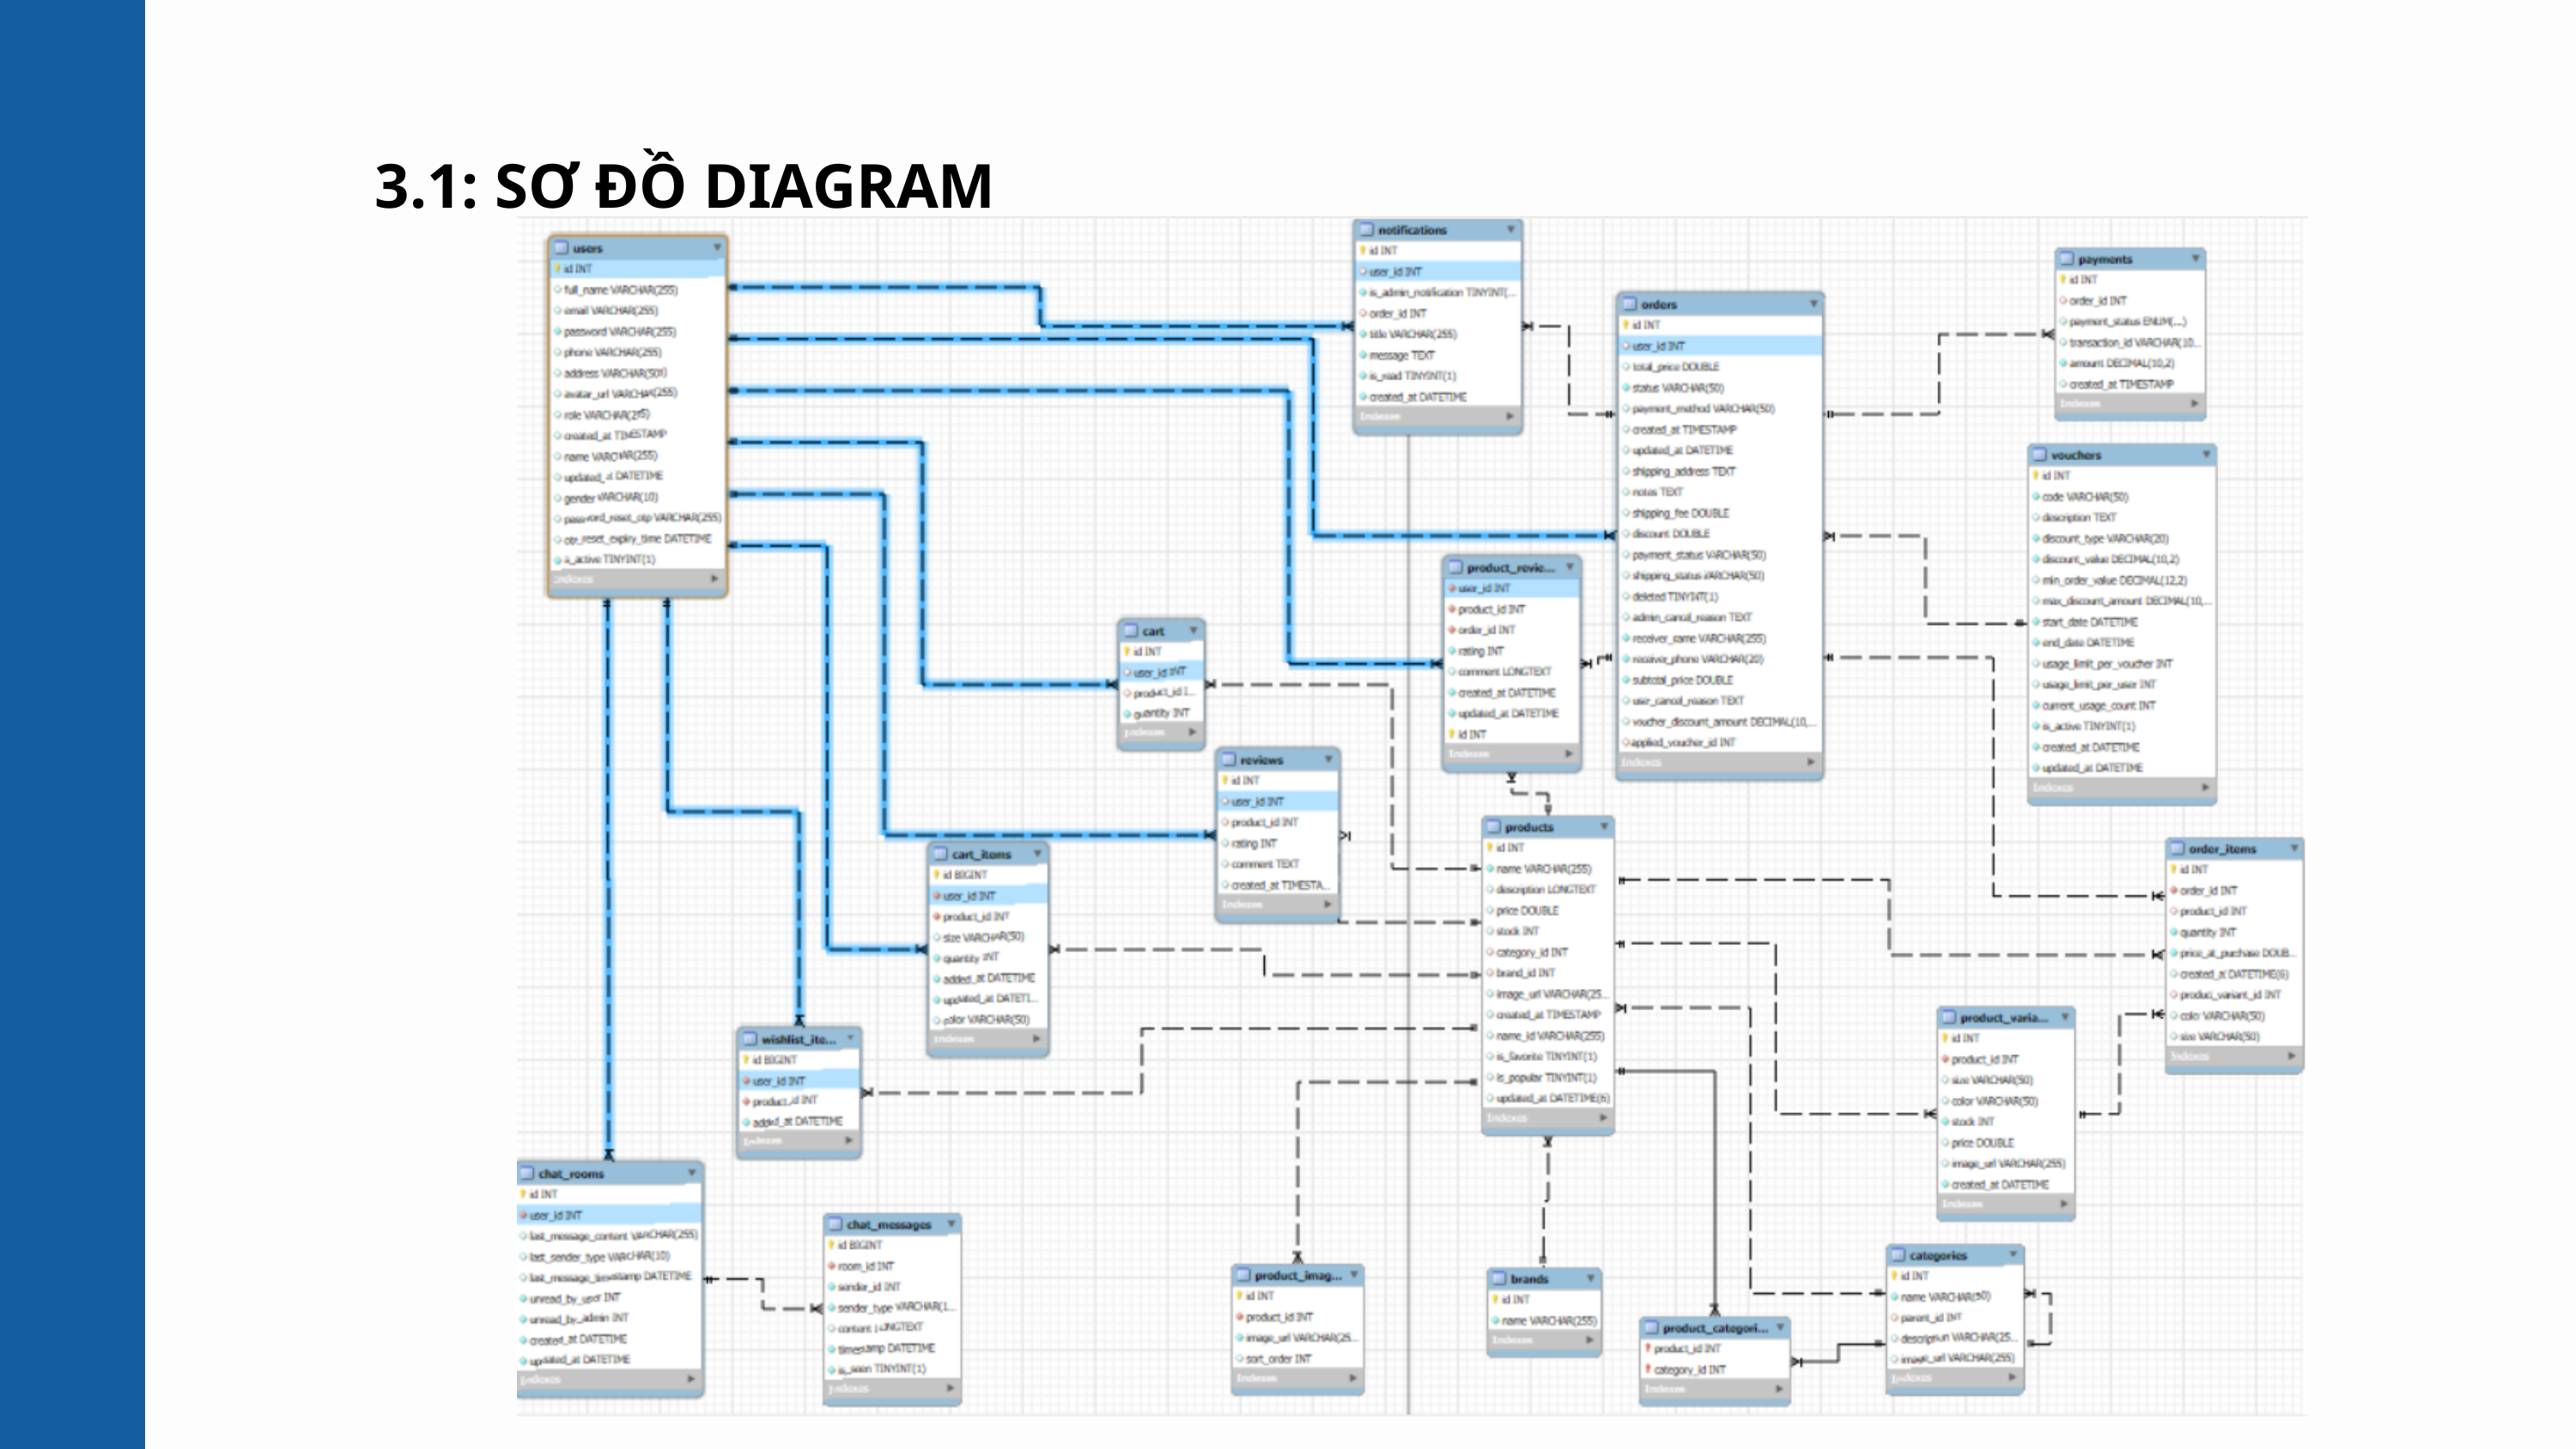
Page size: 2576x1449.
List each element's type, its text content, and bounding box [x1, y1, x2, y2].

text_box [0, 0, 145, 1449]
picture [516, 216, 2308, 1416]
text_box 3.1: SƠ ĐỒ DIAGRAM [374, 135, 1159, 221]
